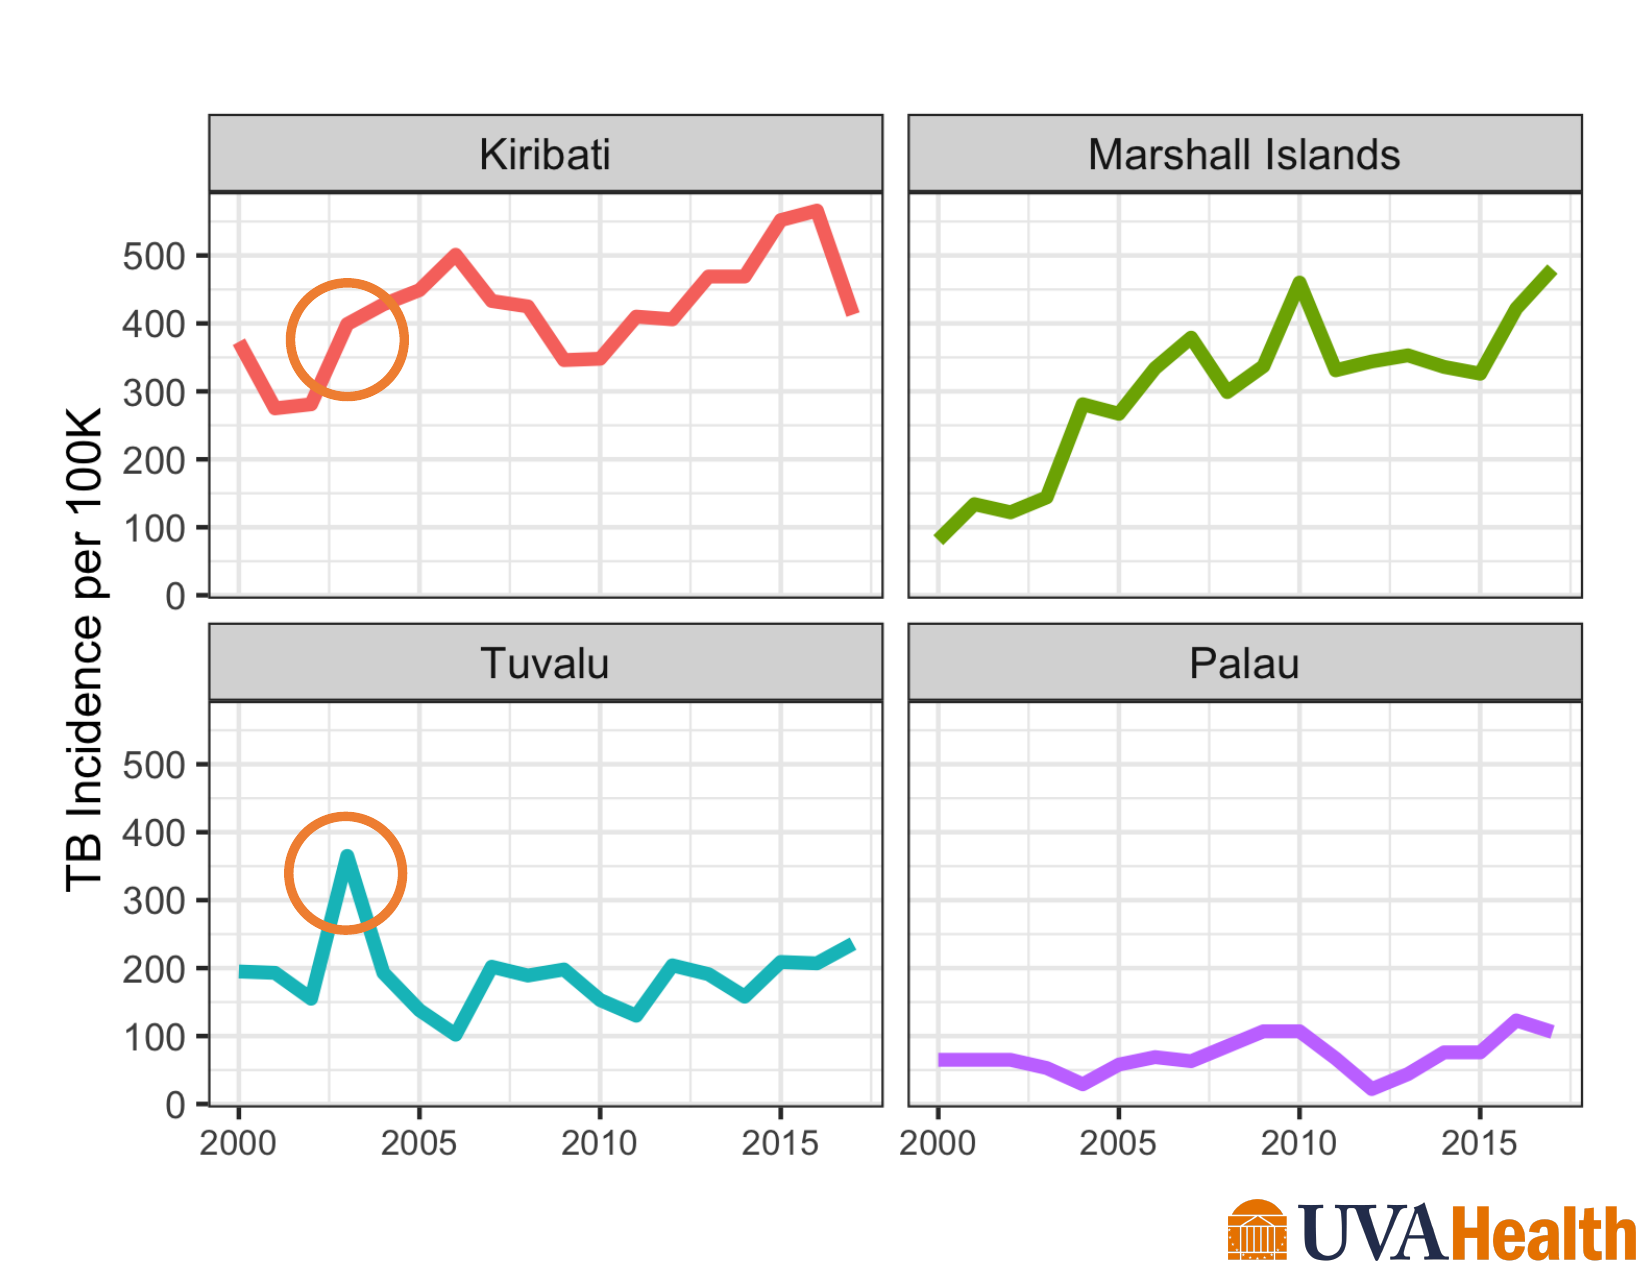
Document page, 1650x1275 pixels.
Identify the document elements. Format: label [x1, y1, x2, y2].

picture [43, 90, 1607, 1185]
picture [1228, 1199, 1636, 1261]
